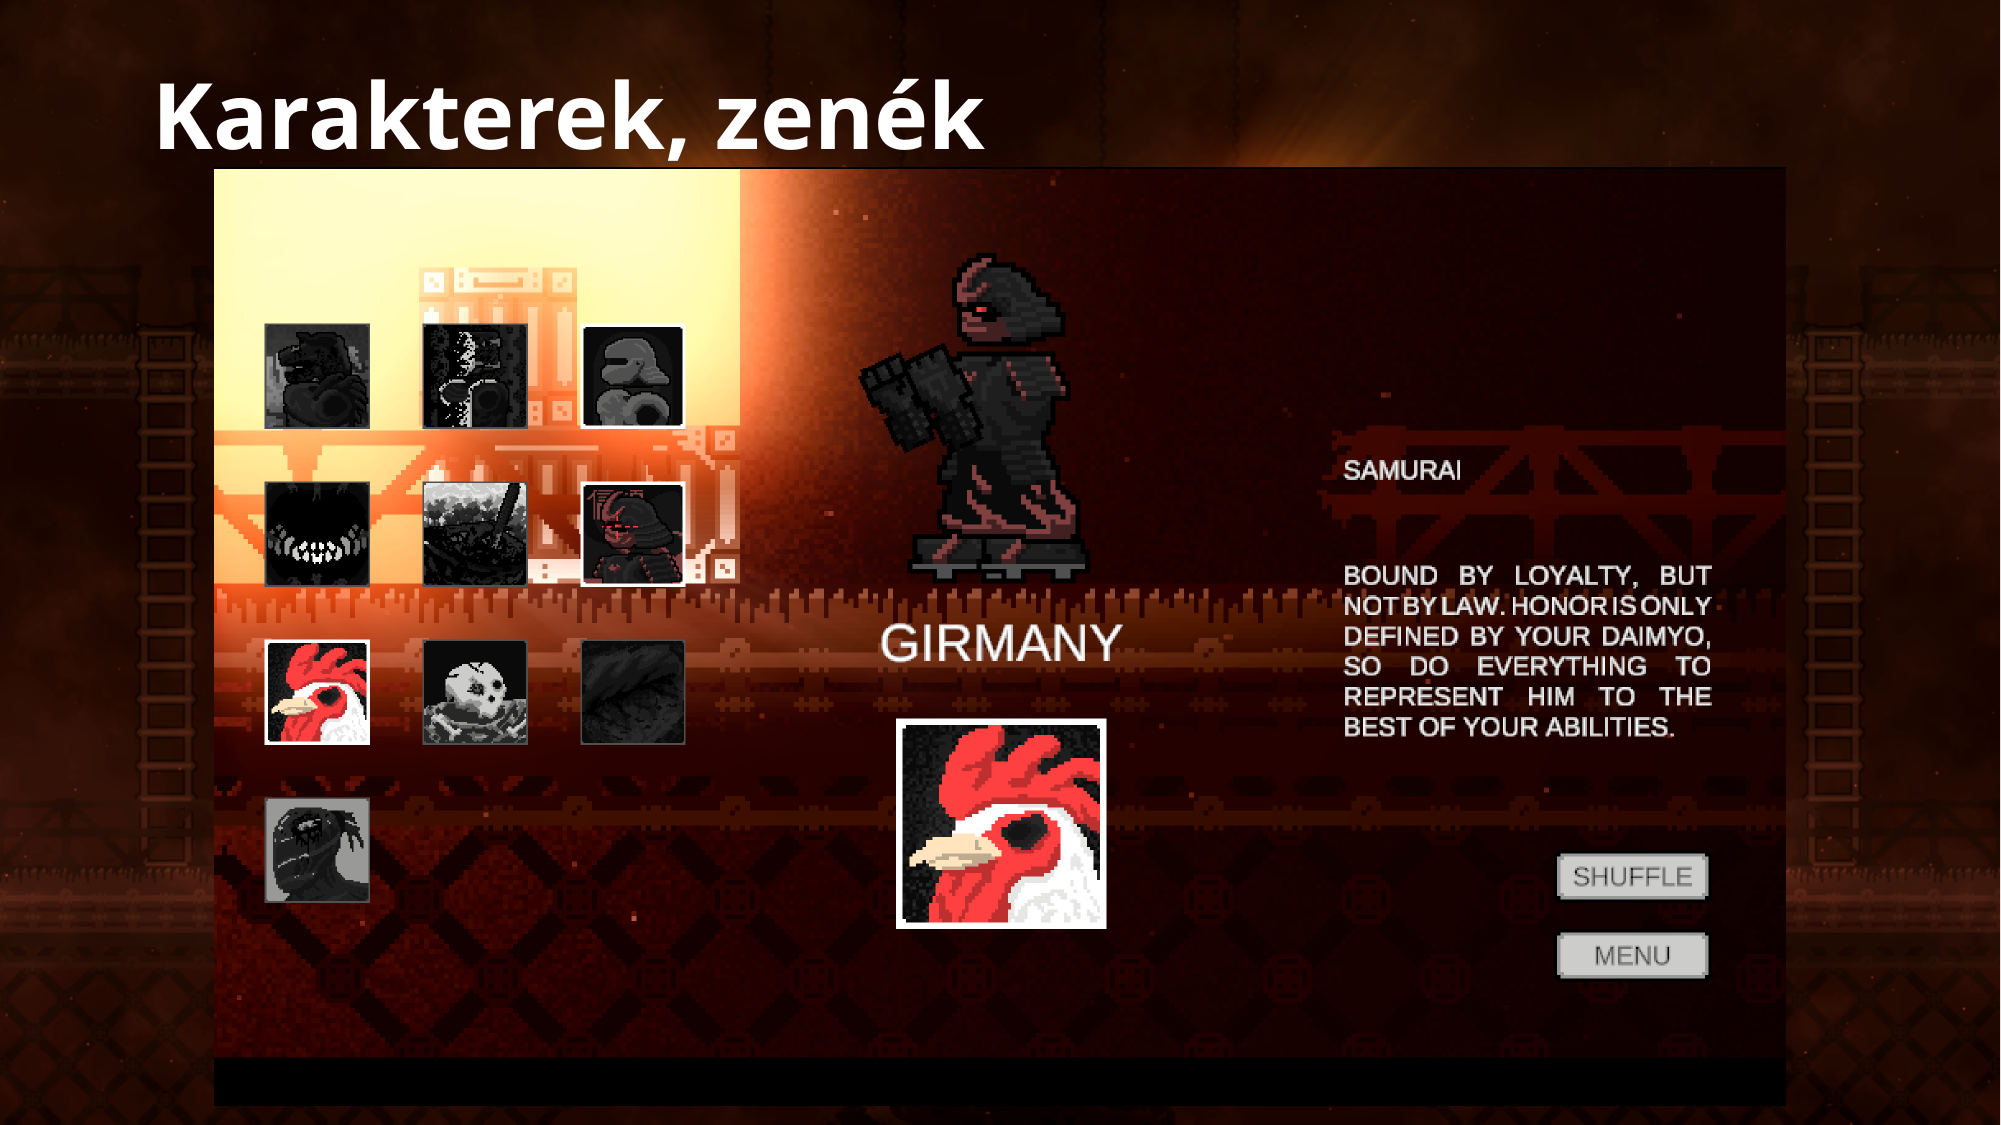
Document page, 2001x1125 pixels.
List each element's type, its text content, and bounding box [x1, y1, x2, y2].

title Karakterek, zenék [137, 10, 1863, 229]
picture [0, 0, 2001, 1125]
